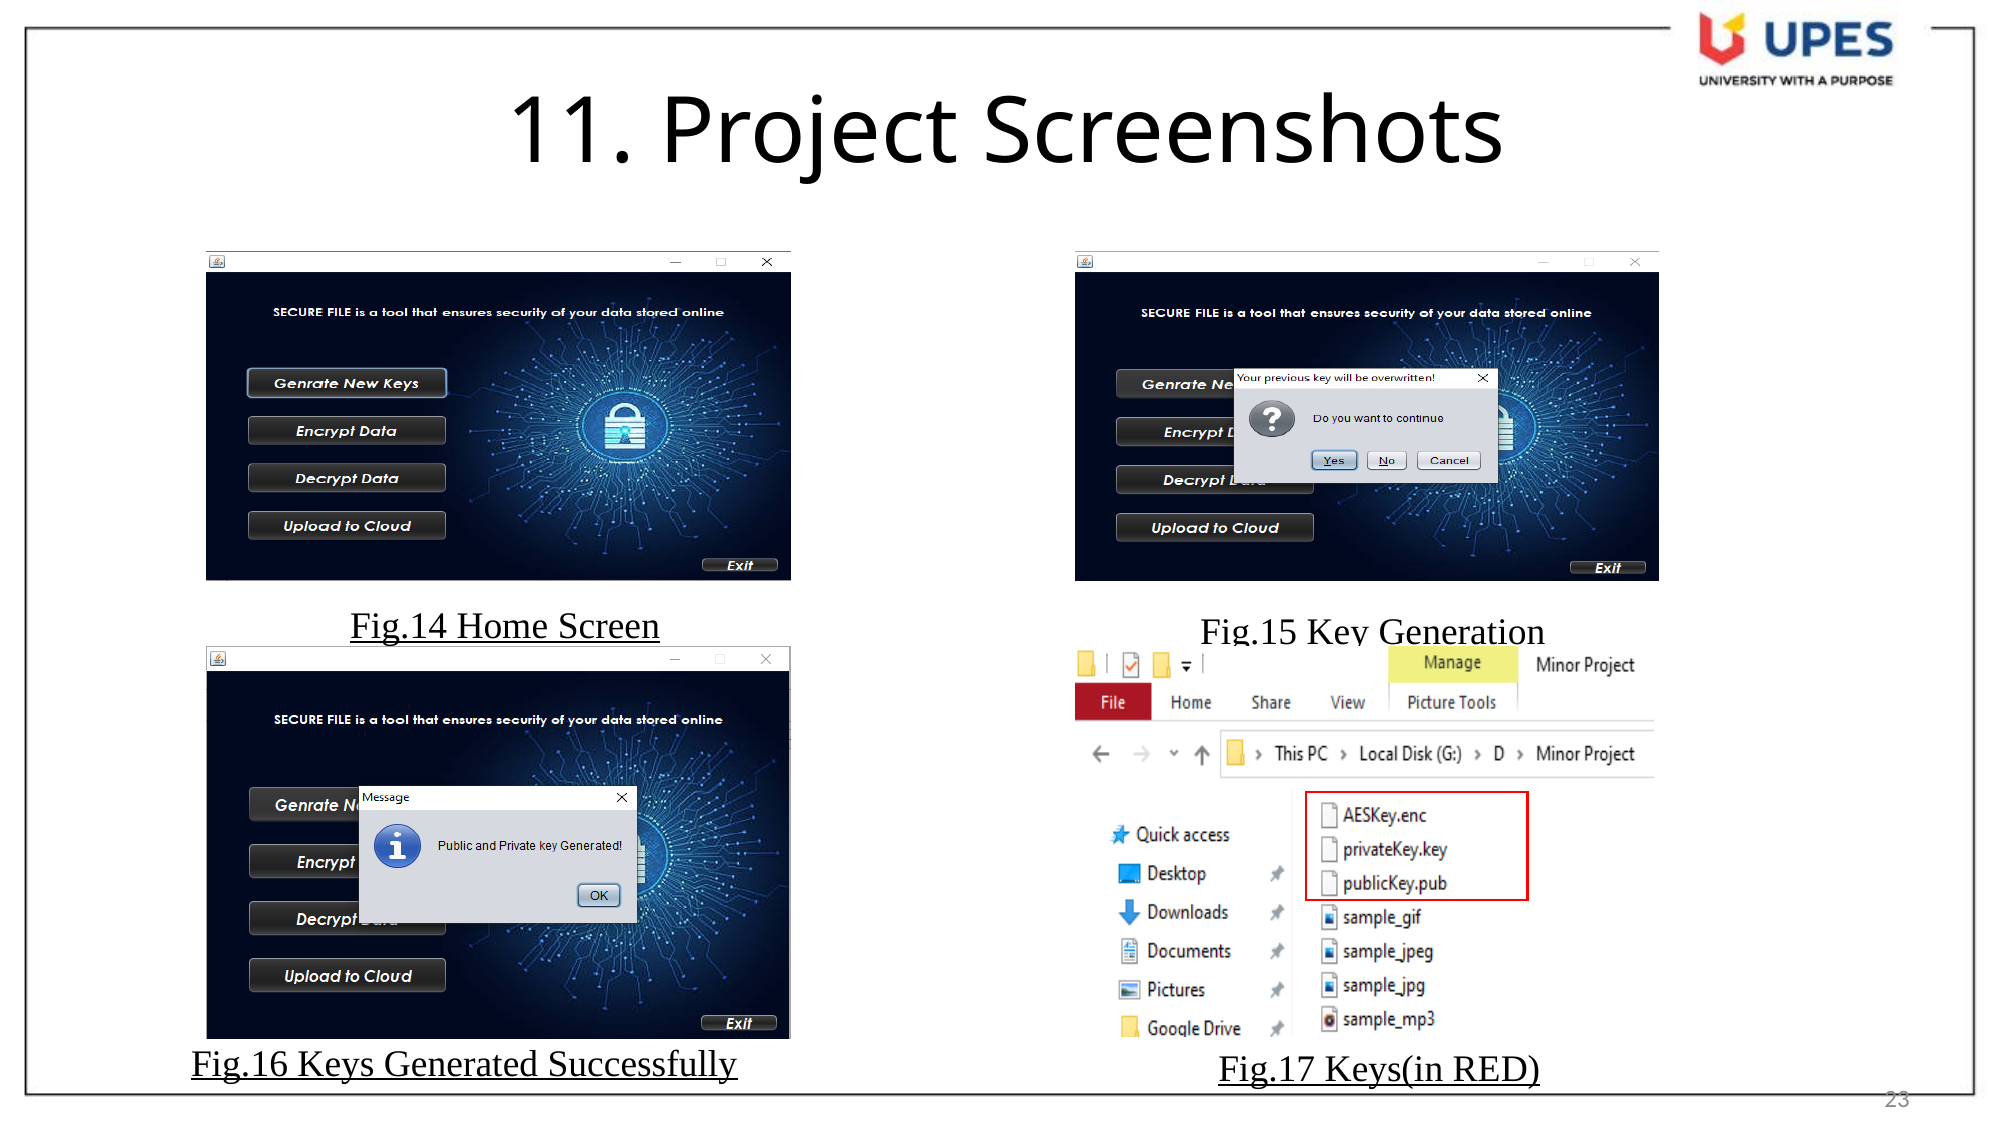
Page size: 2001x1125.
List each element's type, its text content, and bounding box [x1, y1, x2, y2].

picture [0, 0, 2000, 1125]
text_box 11. Project Screenshots [6, 56, 2000, 185]
text_box Fig.15 Key Generation [830, 592, 1834, 660]
text_box Fig.17 Keys(in RED) [837, 1030, 1840, 1097]
text_box Fig.16 Keys Generated Successfully [0, 1024, 925, 1091]
text_box Fig.14 Home Screen [0, 587, 966, 654]
